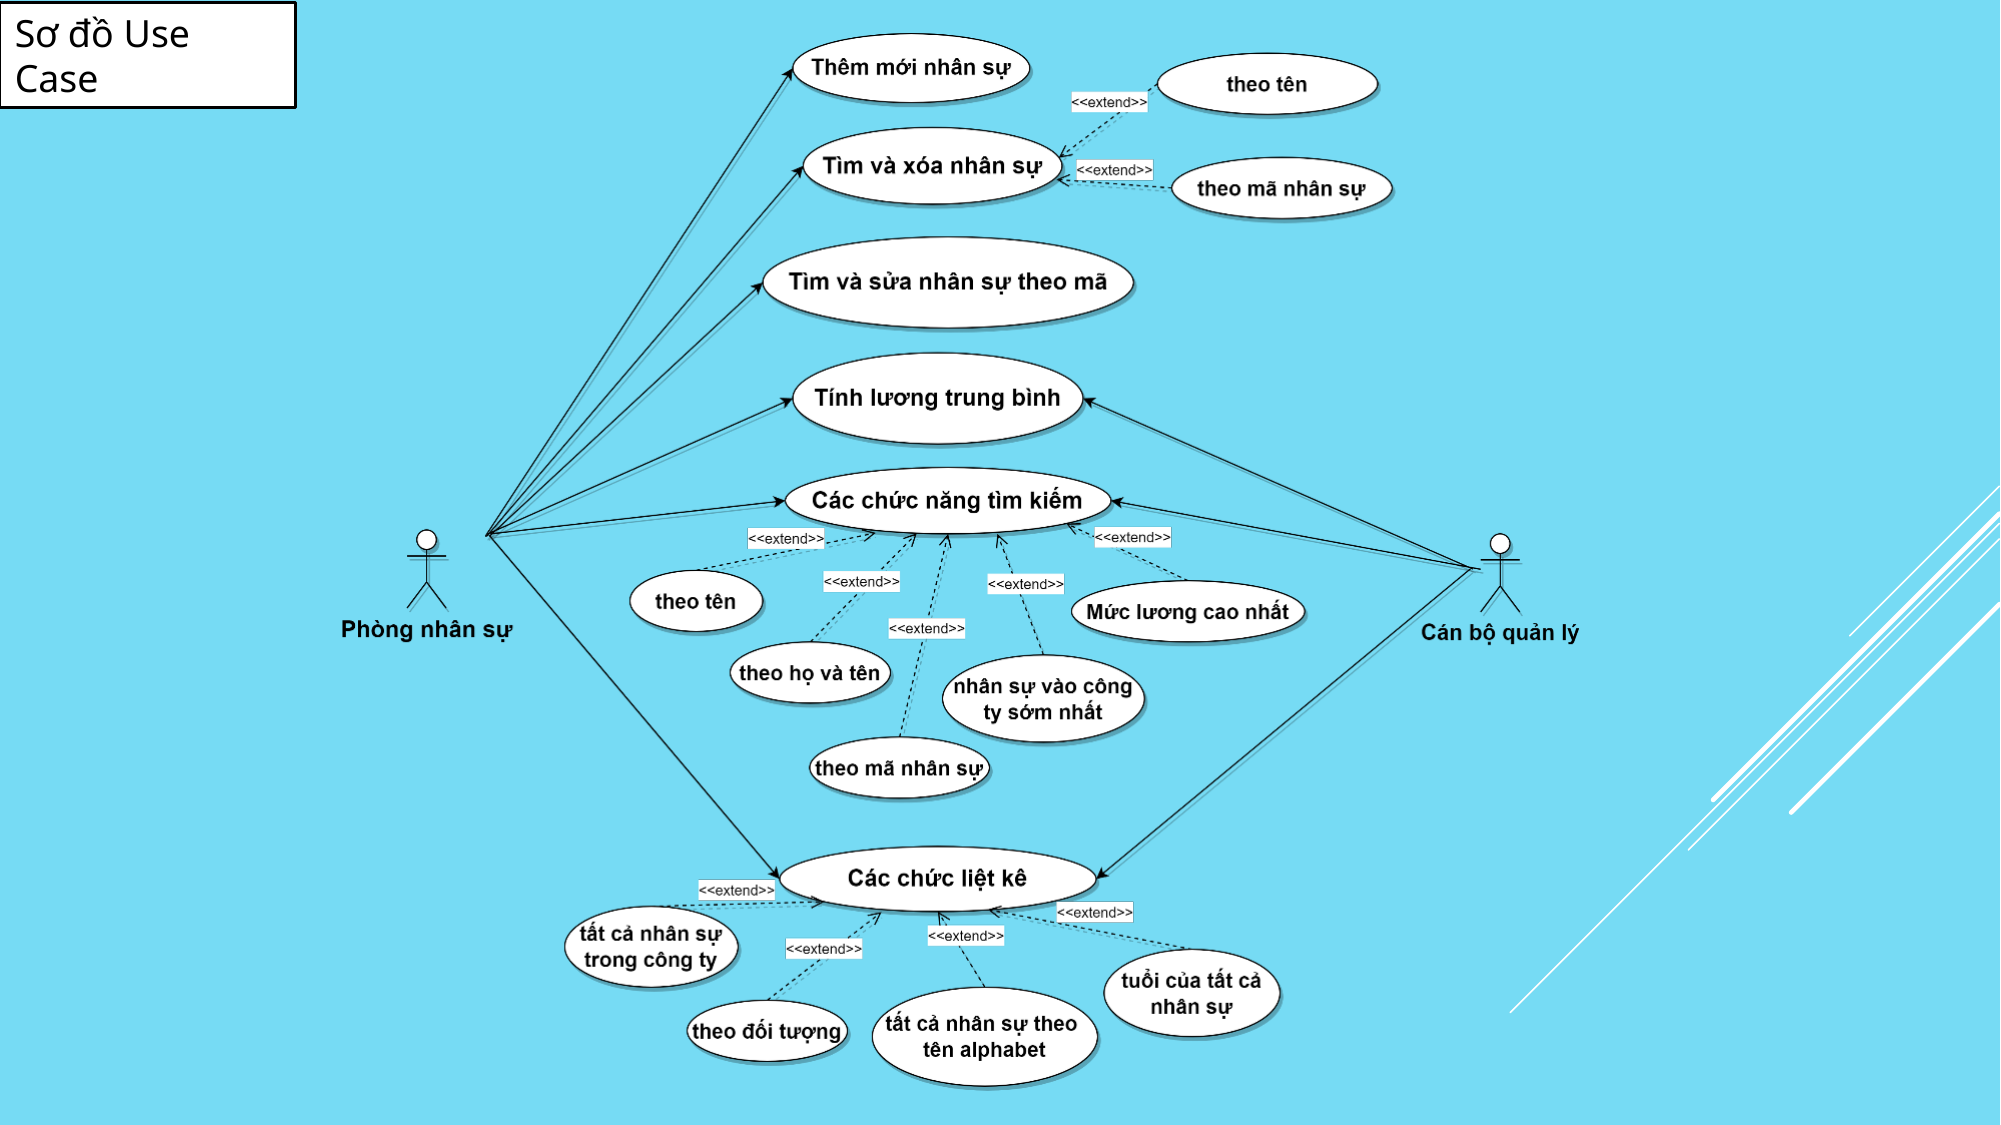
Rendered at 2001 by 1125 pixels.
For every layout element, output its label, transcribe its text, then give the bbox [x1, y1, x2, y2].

text_box Sơ đồ Use Case [0, 1, 297, 109]
picture [340, 32, 1579, 1093]
